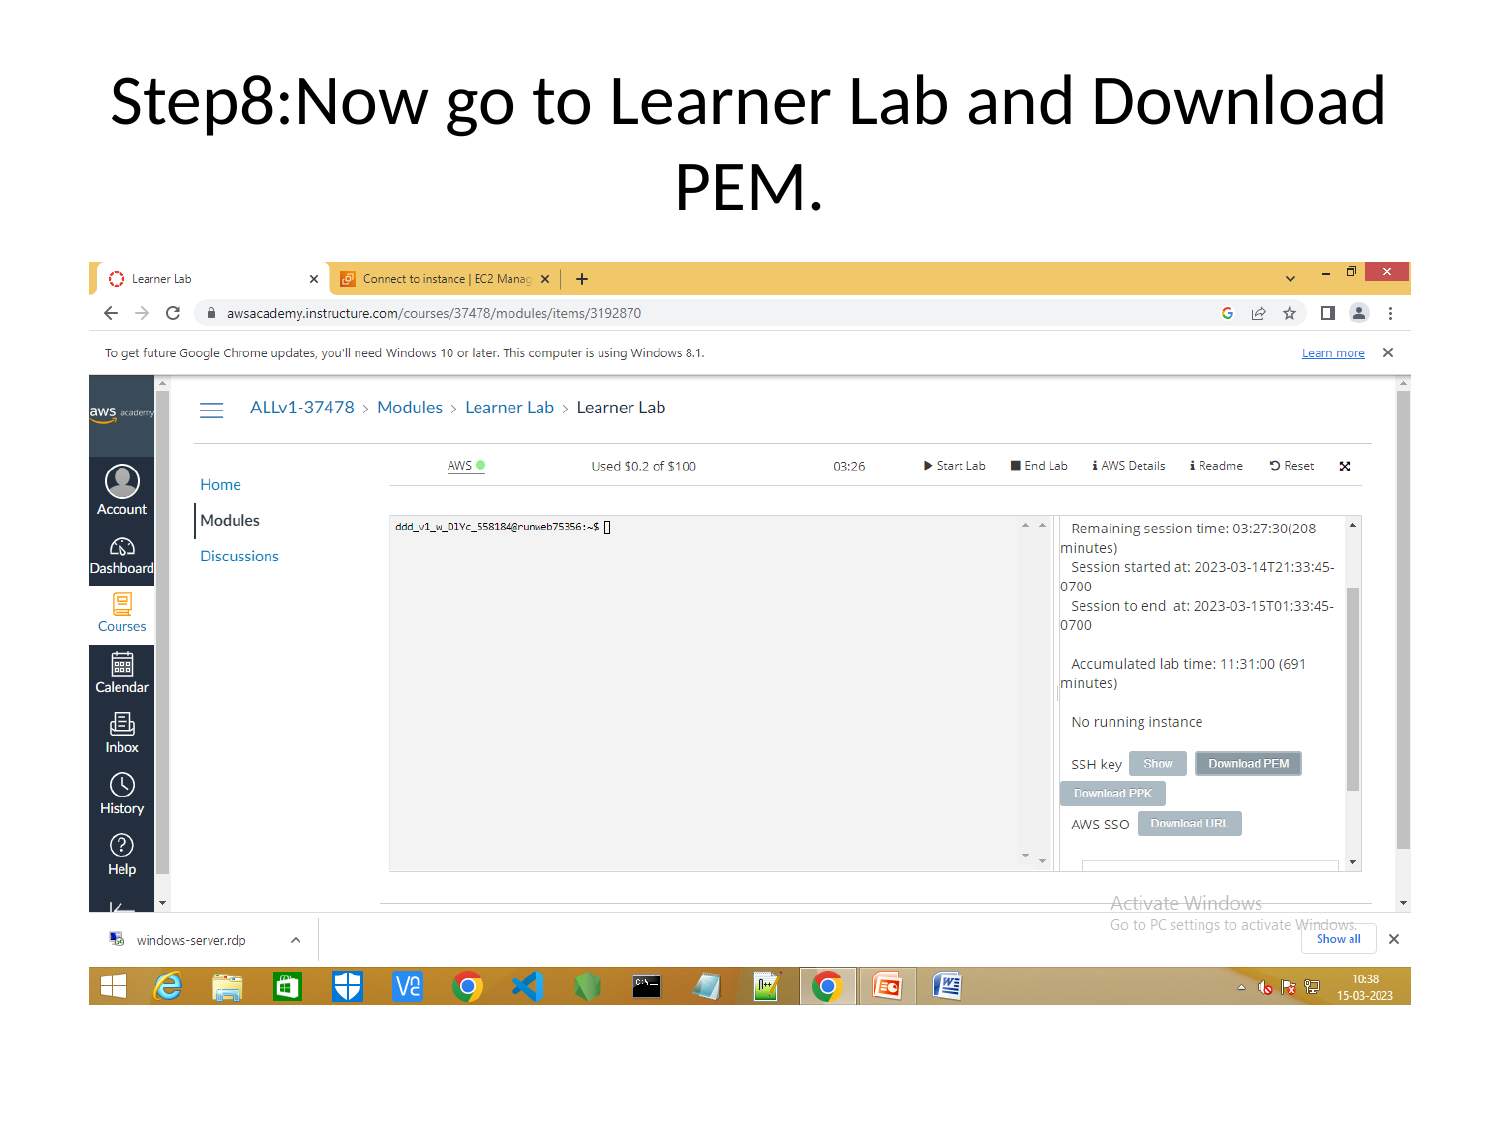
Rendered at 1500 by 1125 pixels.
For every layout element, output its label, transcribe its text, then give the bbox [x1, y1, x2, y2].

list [89, 262, 1411, 1006]
title Step8:Now go to Learner Lab and Download PEM. [75, 45, 1425, 233]
